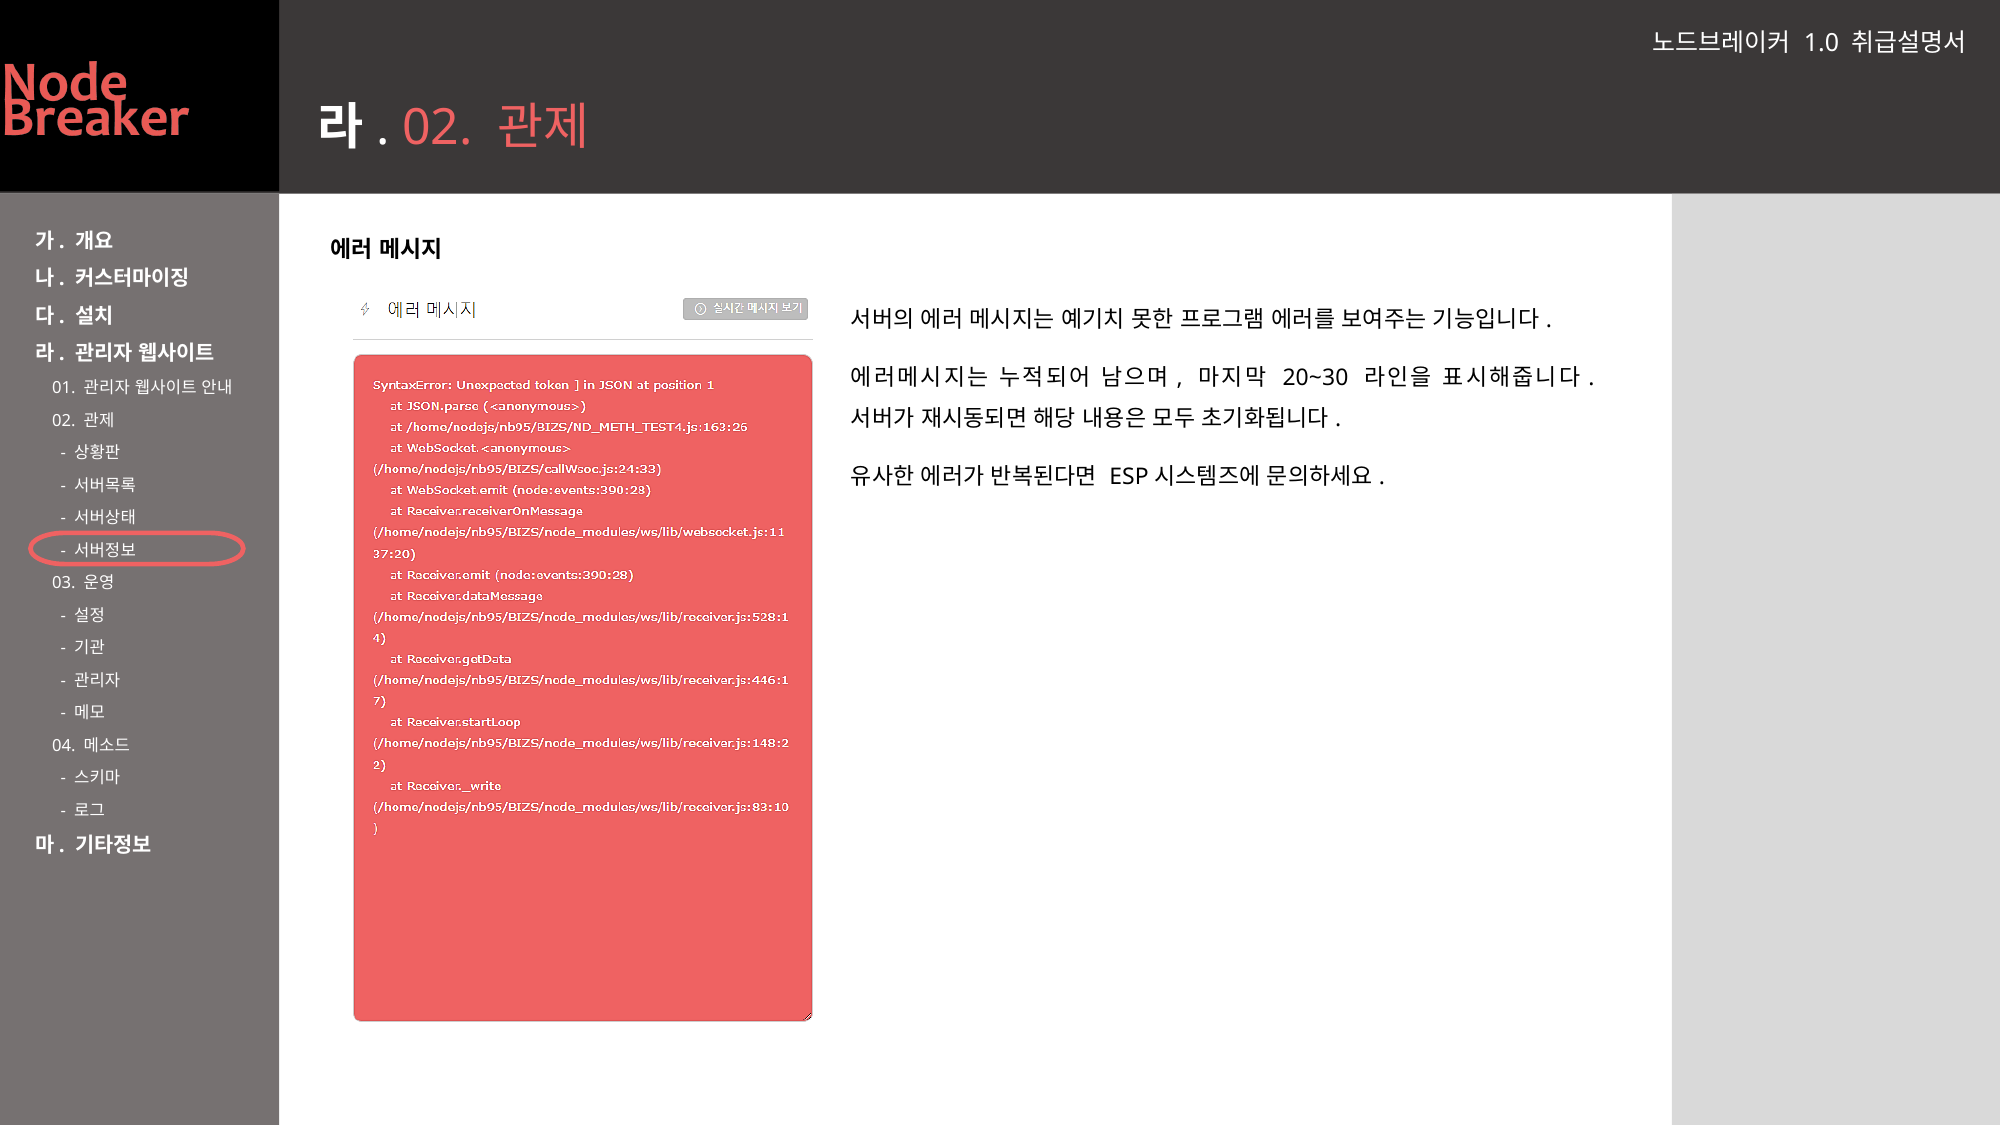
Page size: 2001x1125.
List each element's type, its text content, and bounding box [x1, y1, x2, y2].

text_box 에러 메시지 [315, 224, 1662, 269]
text_box [1671, 193, 2000, 1125]
text_box [0, 193, 280, 1125]
list 가. 개요 나. 커스터마이징 다. 설치 라. 관리자 웹사이트 01. 관리자 웹사이트 안내 02. 관제 - 상황판 - 서버목록 - 서버상태 - 서버정보 03. 운영 - 설정 - 기관 - 관리자 - 메모 04. 메소드 - 스키마 - 로그 마. 기타정보 [20, 219, 268, 983]
picture [334, 281, 823, 1041]
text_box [0, 0, 280, 192]
text_box 서버의 에러 메시지는 예기치 못한 프로그램 에러를 보여주는 기능입니다. 에러메시지는 누적되어 남으며, 마지막 20~30 라인을 표시해줍니다. 서버가 재시동되면 해당 내용은 모두 초기화됩니다. 유사한 에러가 반복된다면 ESP시스템즈에 문의하세요. [835, 283, 1610, 497]
text_box 노드브레이커 1.0 취급설명서 [1403, 20, 1982, 67]
title 라. 02. 관제 [302, 80, 2000, 178]
text_box [29, 531, 245, 566]
text_box [0, 0, 2000, 195]
